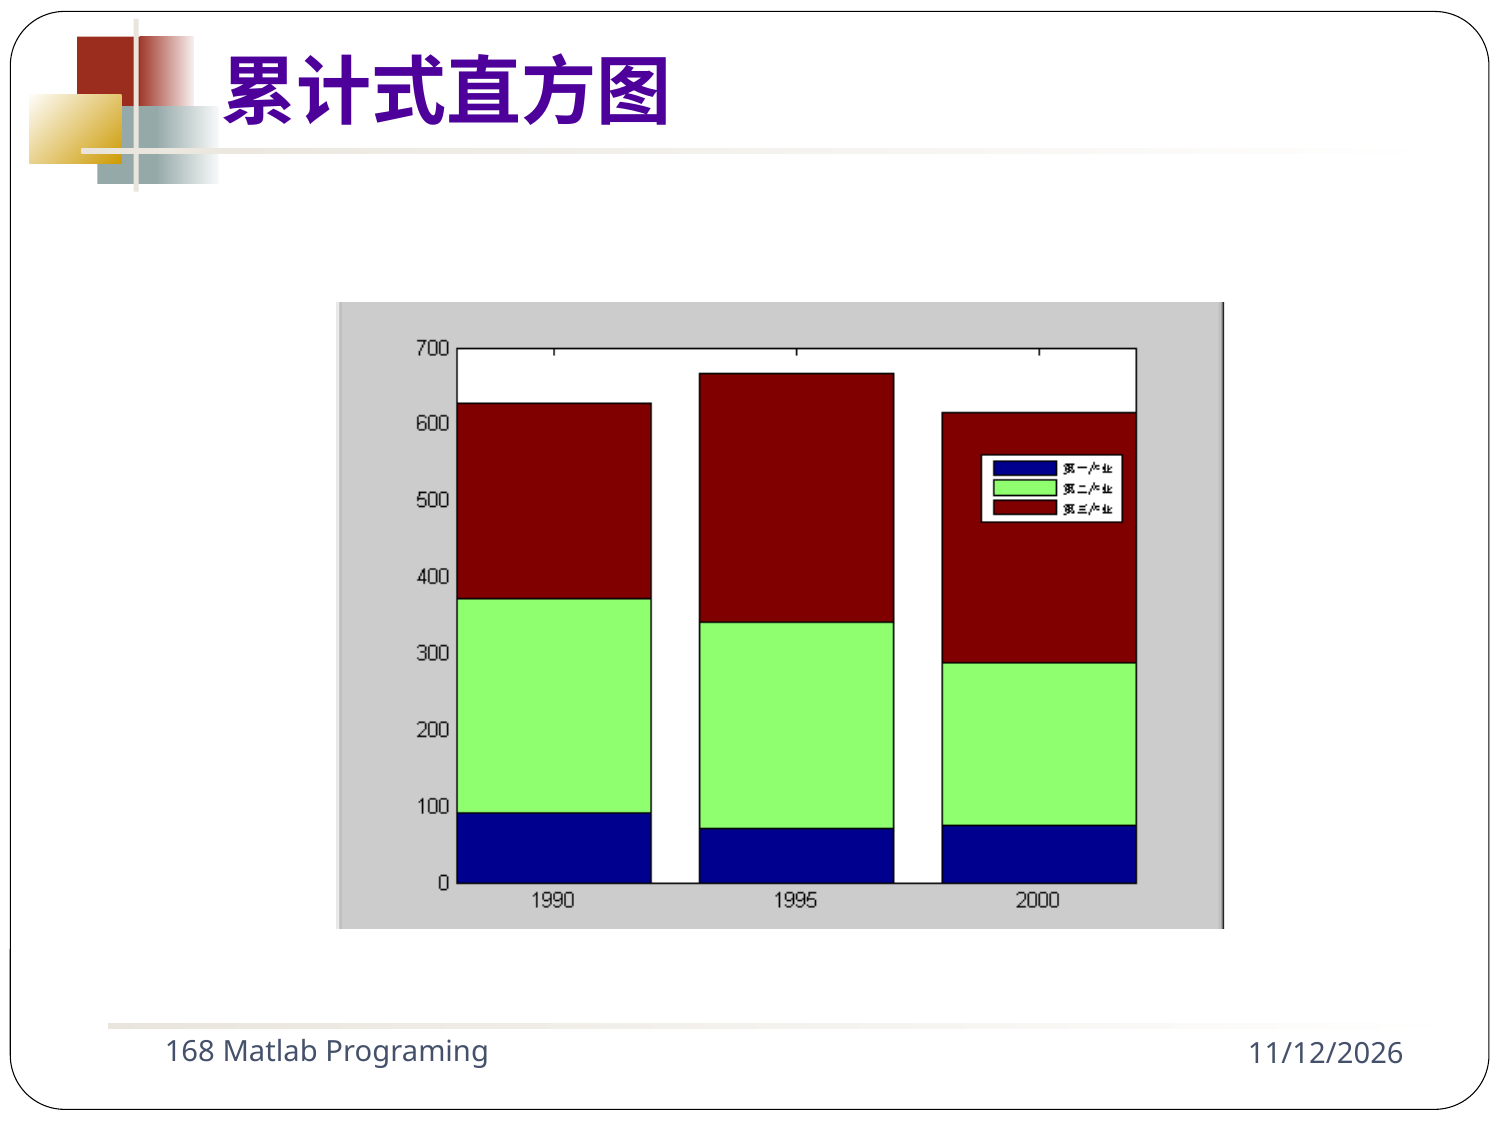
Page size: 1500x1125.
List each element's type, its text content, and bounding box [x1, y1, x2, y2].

picture [336, 302, 1225, 929]
title 累计式直方图 [170, 42, 1450, 150]
text_box 168 Matlab Programing [150, 1012, 800, 1088]
text_box [1012, 1015, 1419, 1094]
